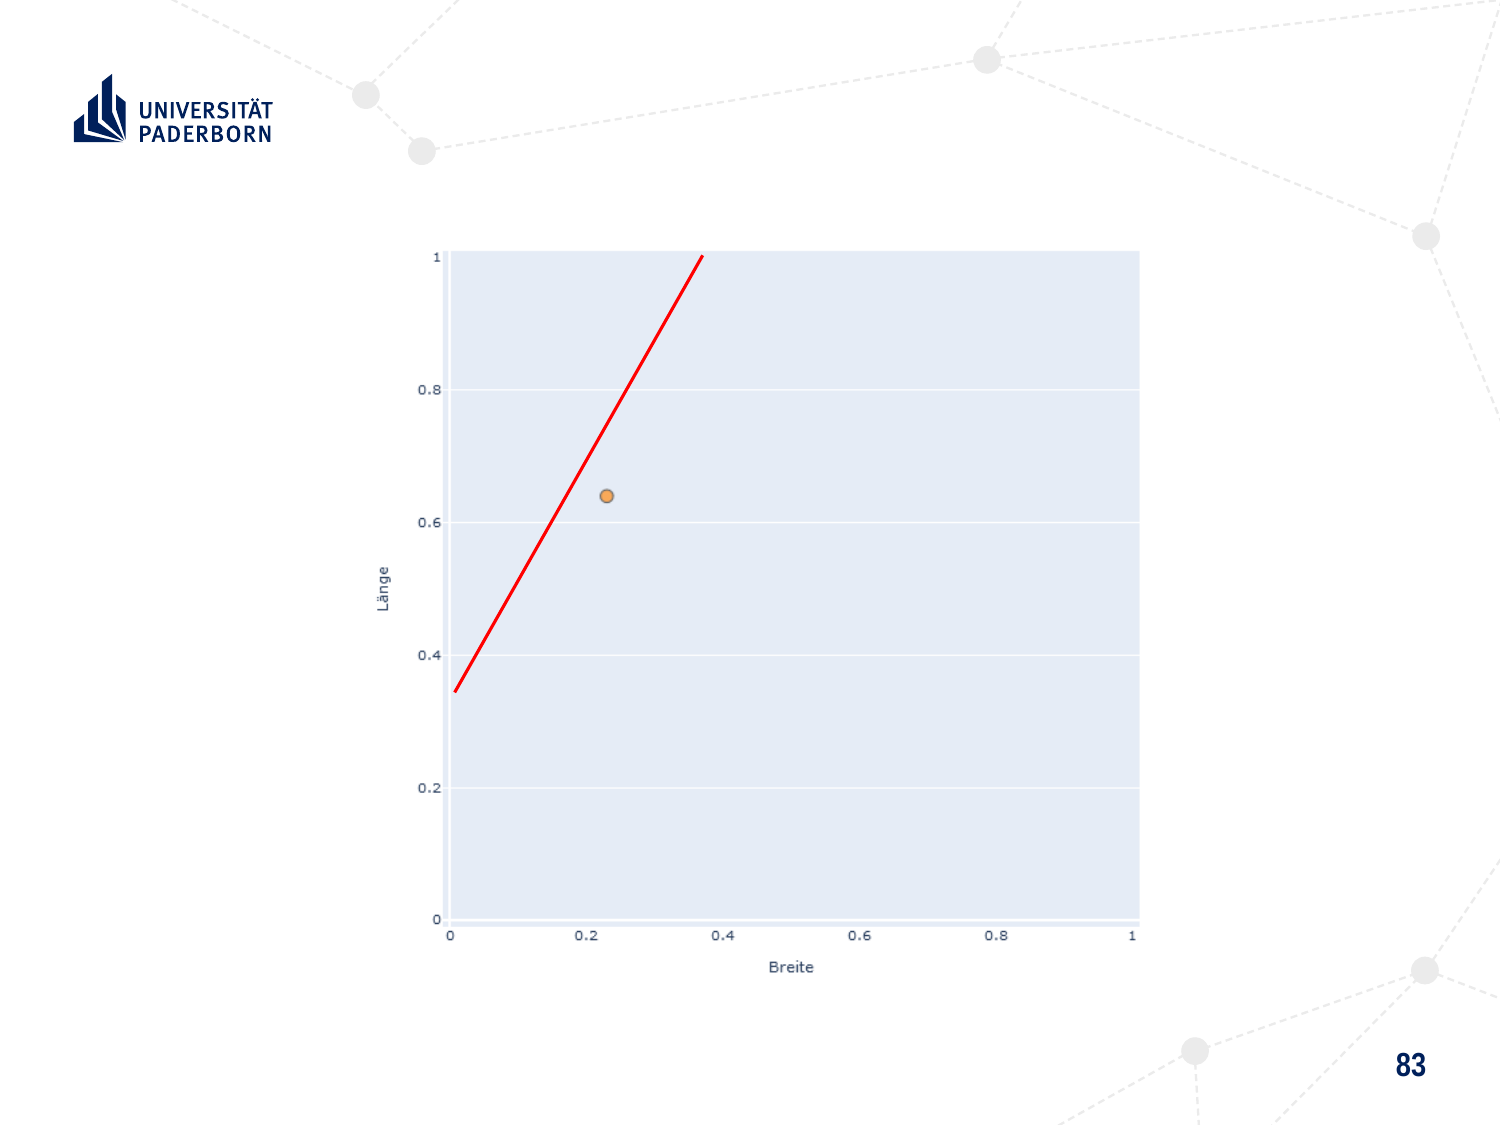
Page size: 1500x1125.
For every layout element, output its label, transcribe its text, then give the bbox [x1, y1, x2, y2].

slide_number 83 [1308, 1042, 1427, 1091]
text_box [454, 255, 703, 693]
picture [360, 219, 1188, 986]
